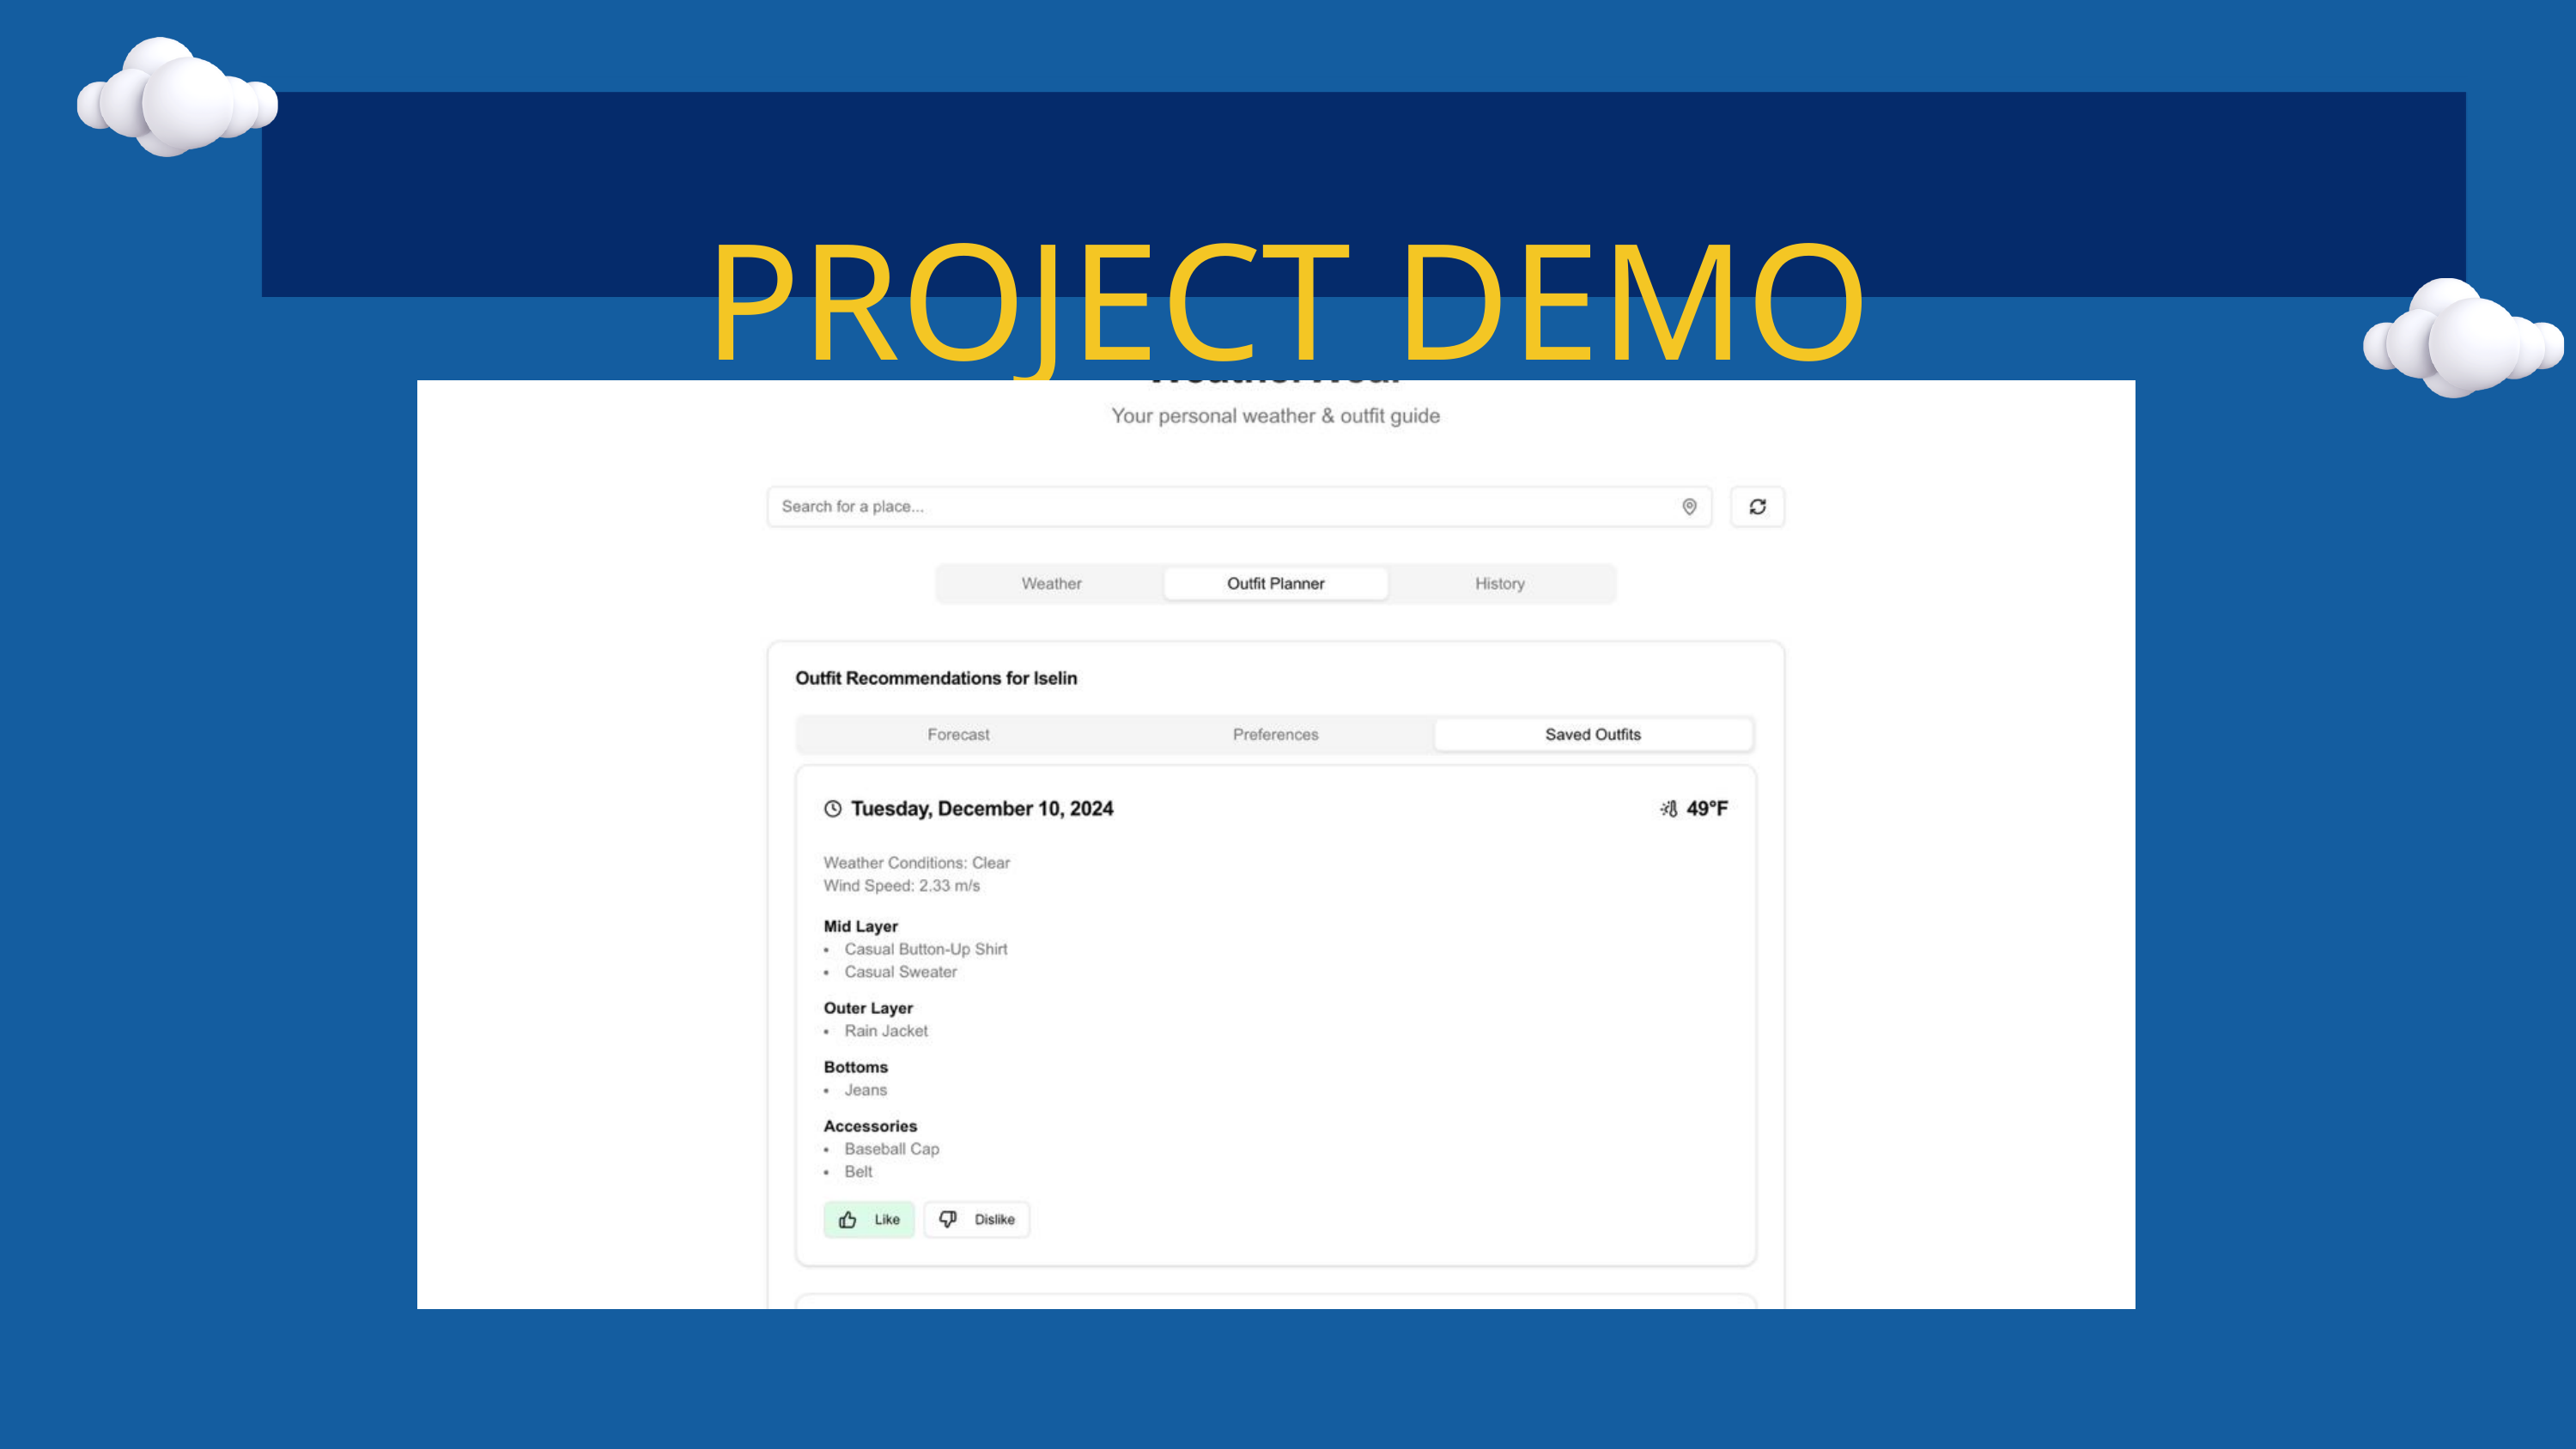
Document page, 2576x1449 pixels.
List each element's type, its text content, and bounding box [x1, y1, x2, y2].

picture [417, 380, 2136, 1310]
text_box PROJECT DEMO [261, 113, 2315, 392]
text_box [2363, 278, 2565, 398]
text_box [76, 37, 278, 158]
text_box [278, 76, 2468, 297]
